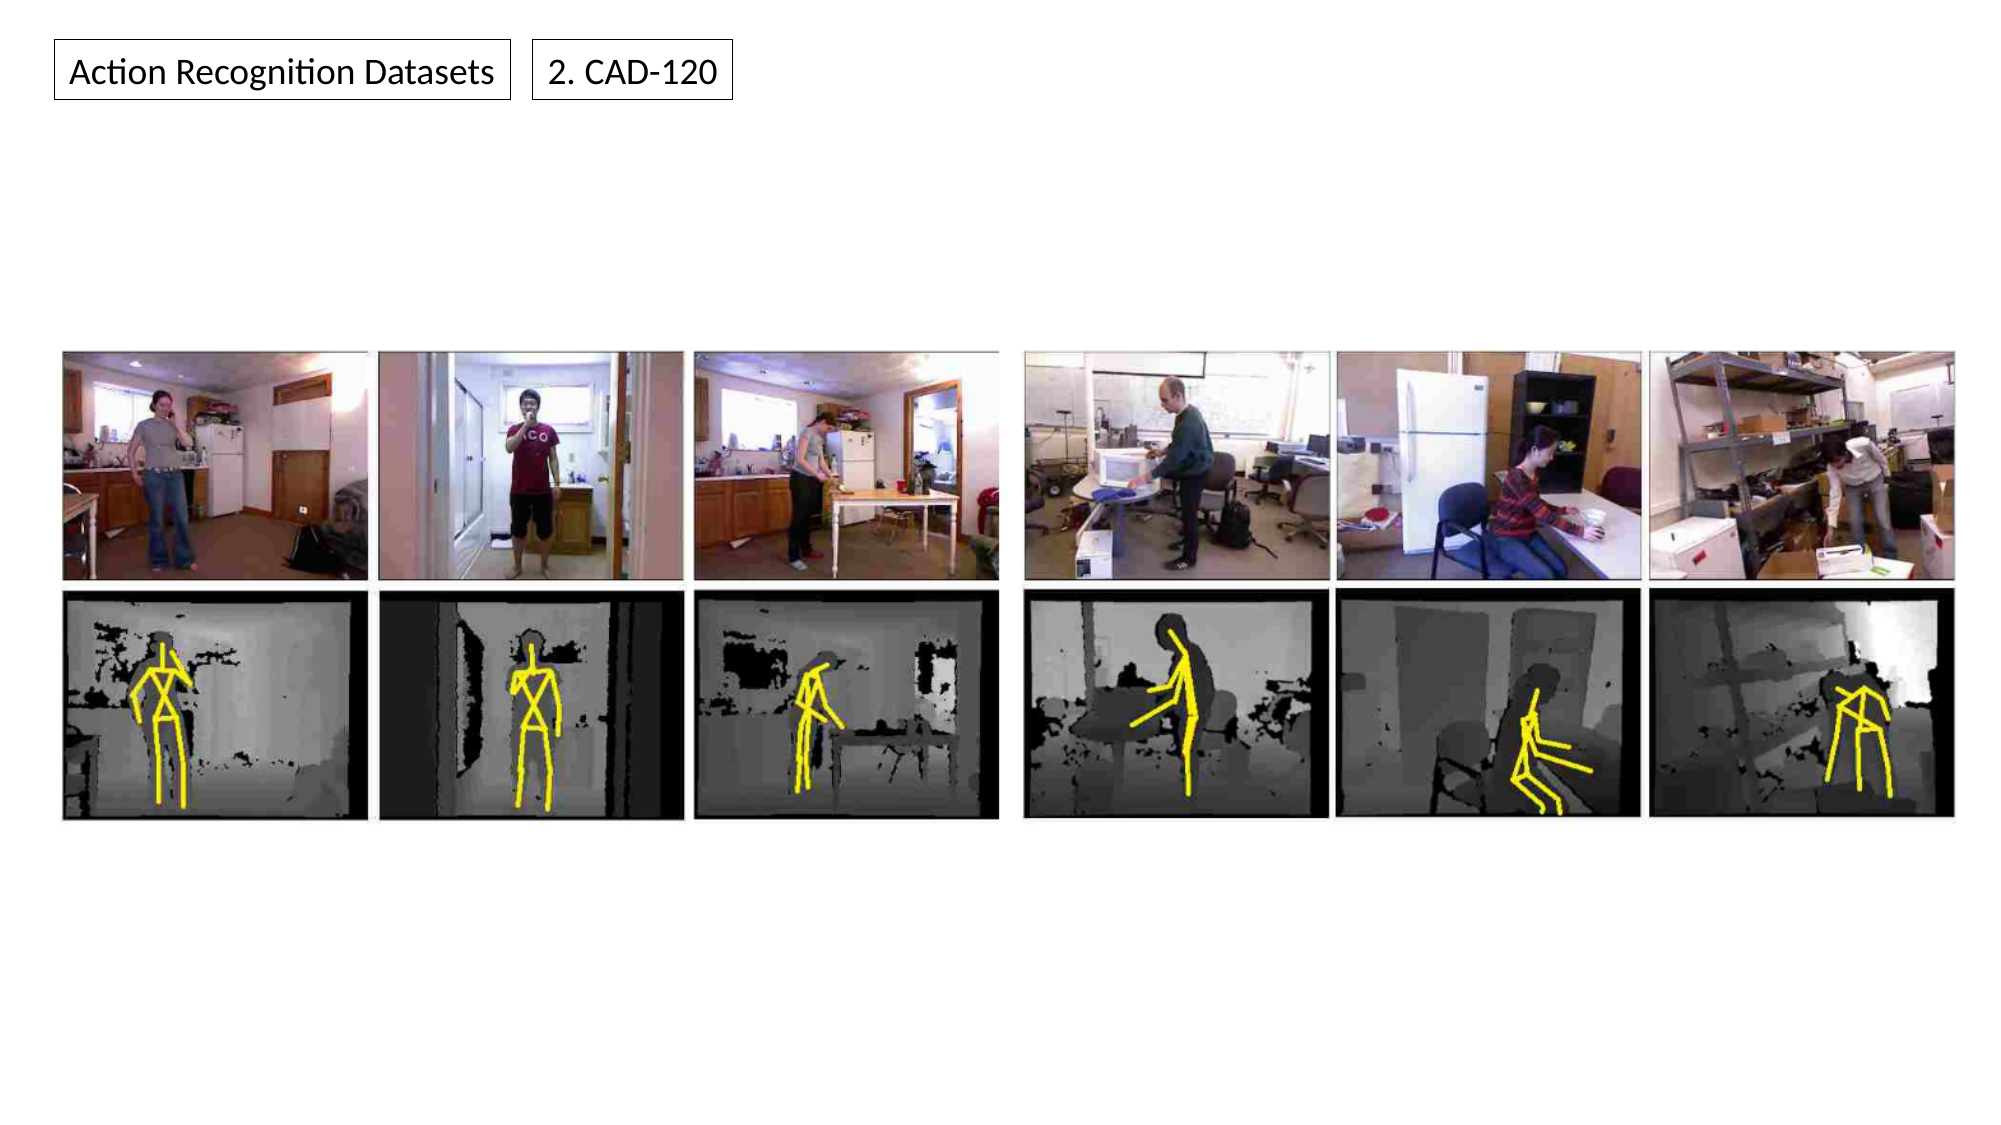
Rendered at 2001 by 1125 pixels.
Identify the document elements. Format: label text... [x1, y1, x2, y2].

text_box Action Recognition Datasets [54, 39, 511, 100]
picture [47, 339, 1968, 831]
text_box 2. CAD-120 [532, 39, 733, 100]
